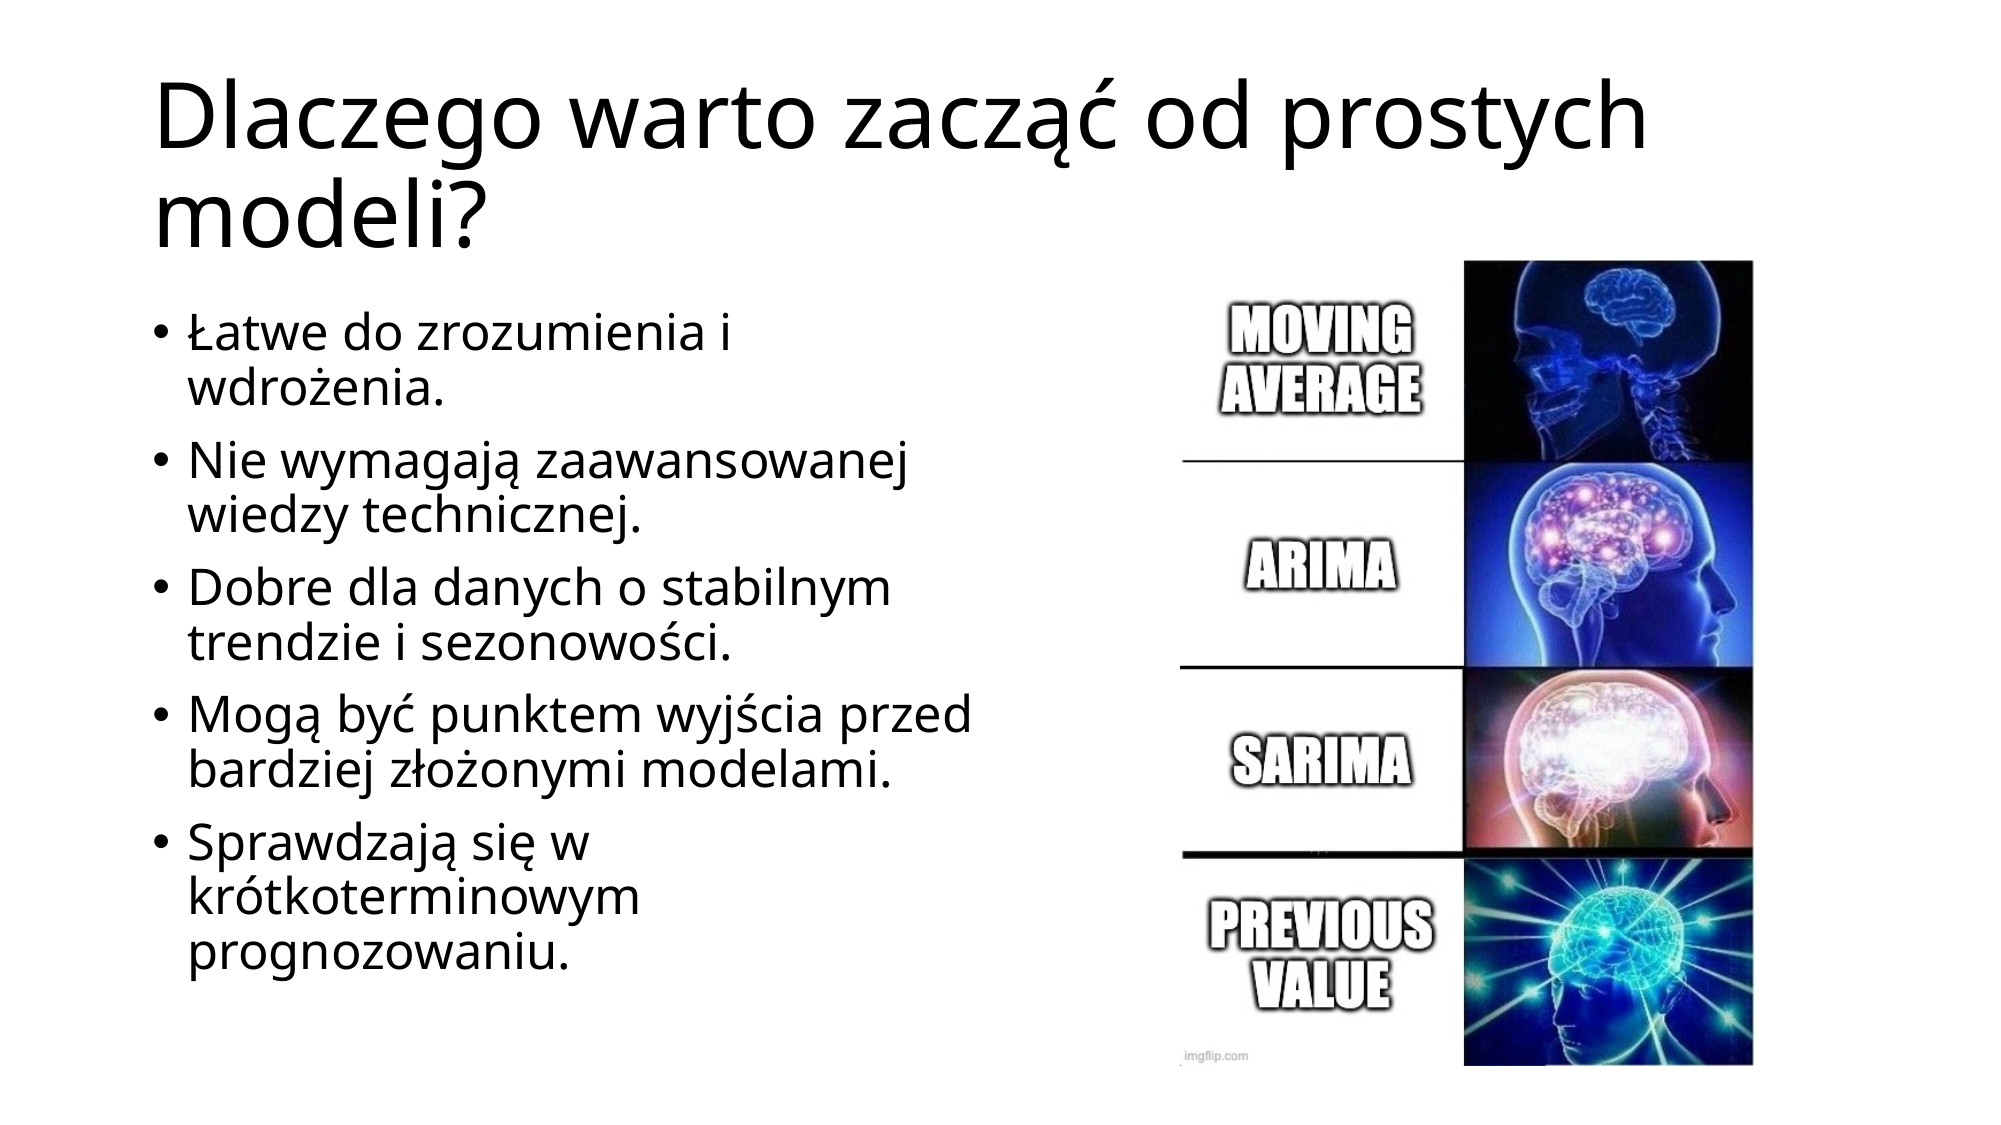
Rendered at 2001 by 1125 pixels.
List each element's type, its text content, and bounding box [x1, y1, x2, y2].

title Dlaczego warto zacząć od prostych modeli? [137, 59, 1863, 278]
picture [1179, 259, 1755, 1066]
list Łatwe do zrozumienia i wdrożenia. Nie wymagają zaawansowanej wiedzy technicznej. Dobre dla danych o stabilnym trendzie i sezonowości. Mogą być punktem wyjścia przed bardziej złożonymi modelami. Sprawdzają się w krótkoterminowym prognozowaniu. [137, 299, 1000, 1014]
